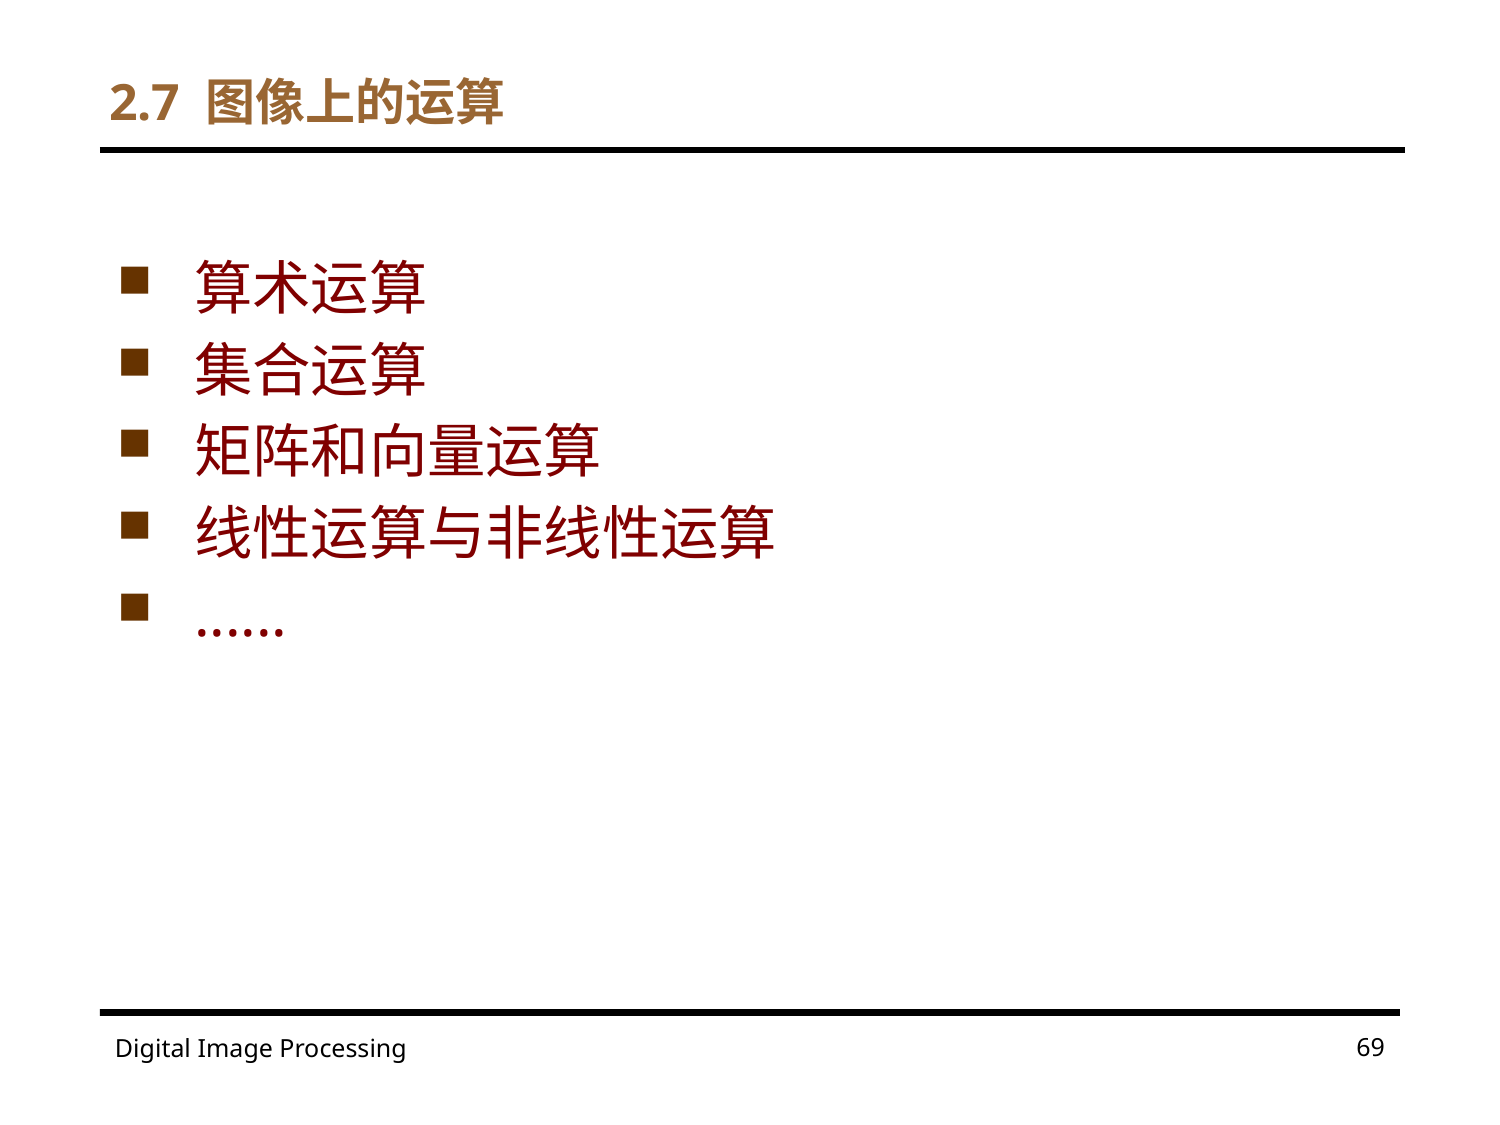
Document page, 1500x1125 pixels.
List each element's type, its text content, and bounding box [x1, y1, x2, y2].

slide_number Digital Image Processing [99, 1025, 488, 1104]
slide_number 69 [1074, 1024, 1400, 1103]
list 算术运算 集合运算 矩阵和向量运算 线性运算与非线性运算 ...... [102, 243, 1415, 882]
text_box 2.7 图像上的运算 [94, 49, 1407, 138]
